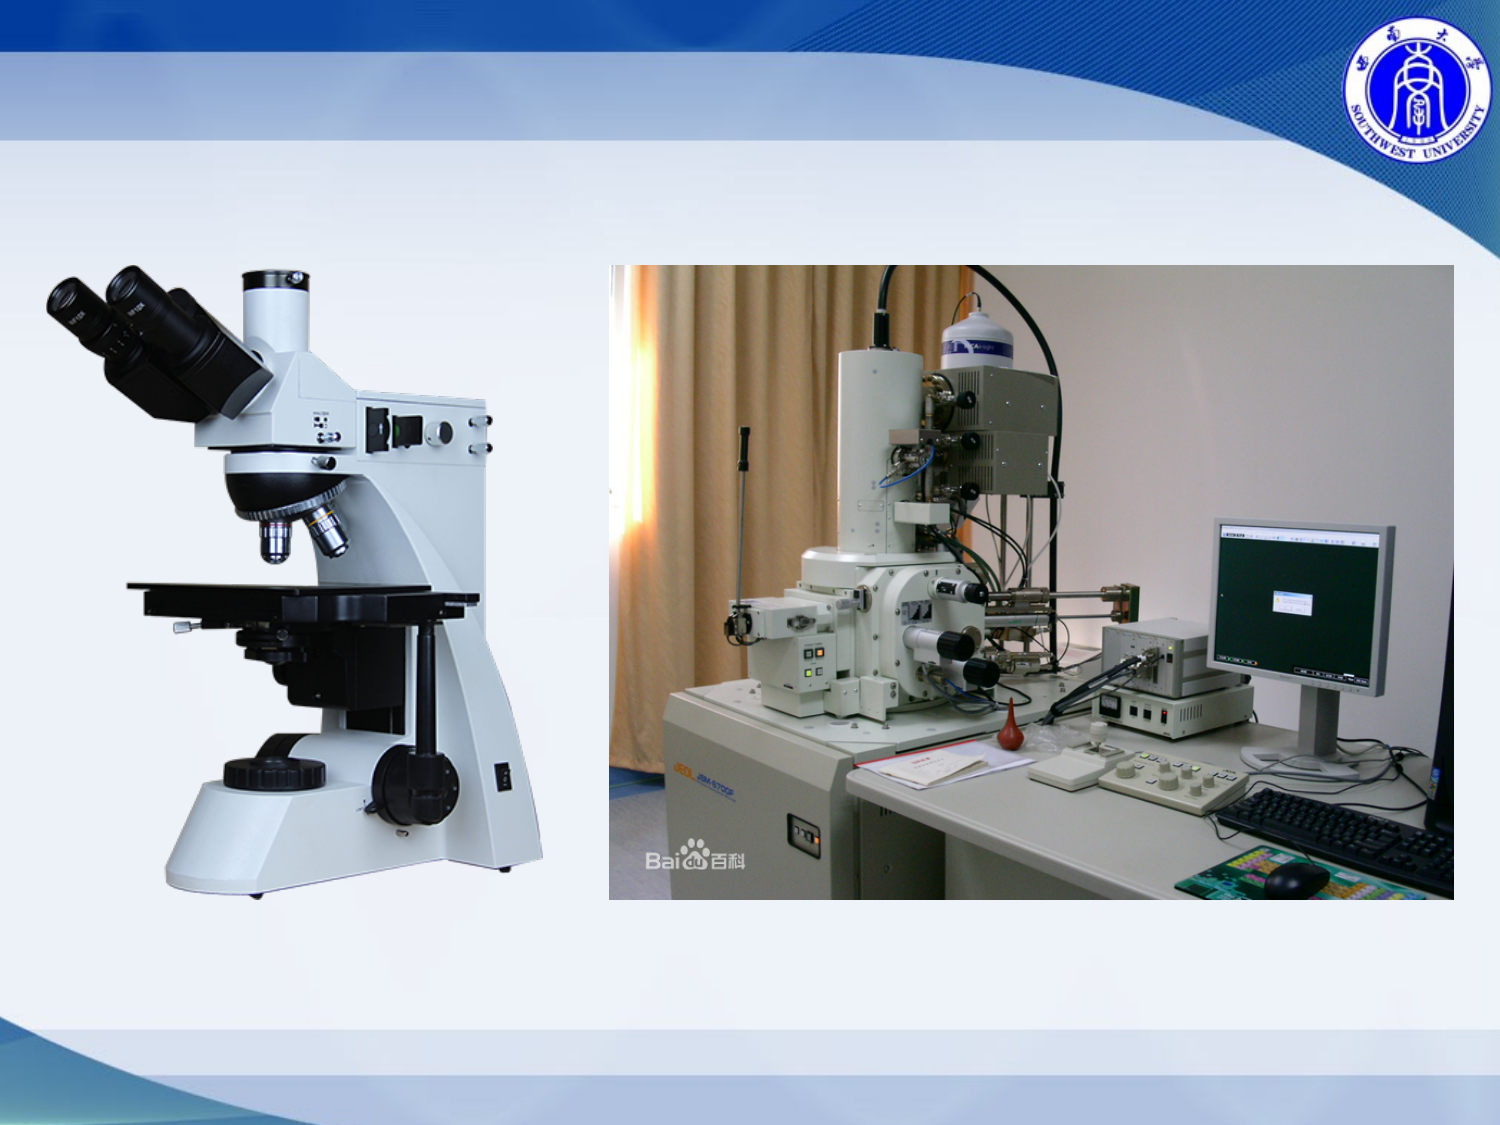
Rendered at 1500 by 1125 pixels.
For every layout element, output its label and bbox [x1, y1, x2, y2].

picture [609, 265, 1454, 900]
picture [46, 265, 543, 900]
